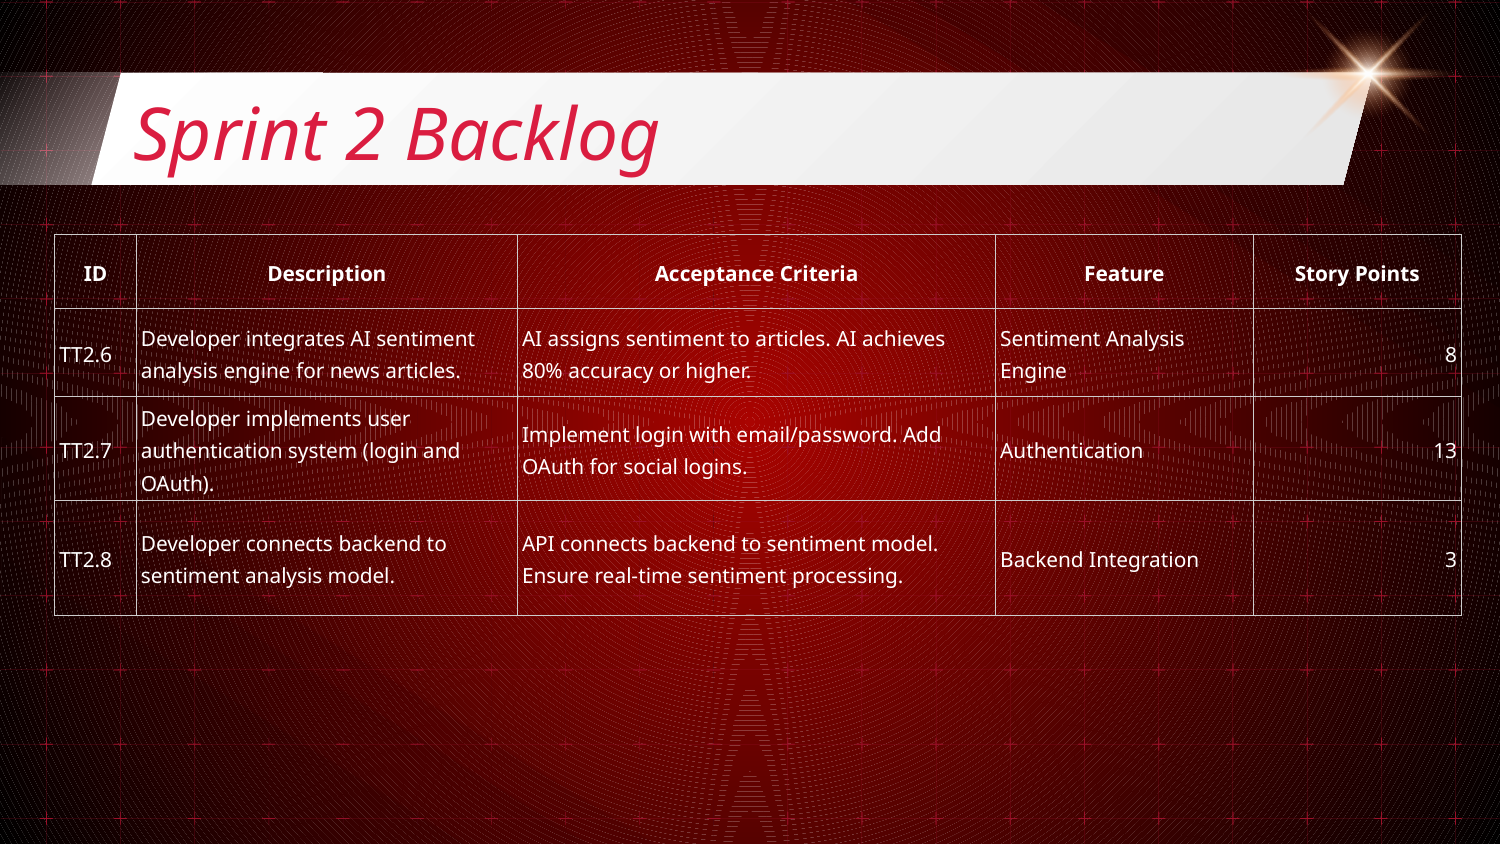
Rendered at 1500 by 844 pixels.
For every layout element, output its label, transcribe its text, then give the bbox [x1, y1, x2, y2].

table_cell TT2.6 [55, 309, 136, 396]
table_cell API connects backend to sentiment model. Ensure real-time sentiment processing. [518, 501, 995, 615]
table_header Acceptance Criteria [518, 235, 995, 308]
table_cell Backend Integration [996, 501, 1253, 615]
table_cell 8 [1254, 309, 1461, 396]
picture [0, 0, 1500, 844]
table_header Story Points [1254, 235, 1461, 308]
table_header ID [55, 235, 136, 308]
table_cell Developer integrates AI sentiment analysis engine for news articles. [137, 309, 517, 396]
table_cell 13 [1254, 397, 1461, 500]
table_cell TT2.8 [55, 501, 136, 615]
table_cell Authentication [996, 397, 1253, 500]
table_cell 3 [1254, 501, 1461, 615]
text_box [0, 72, 1373, 185]
table_header Feature [996, 235, 1253, 308]
table_cell TT2.7 [55, 397, 136, 500]
table_header Description [137, 235, 517, 308]
table_cell Sentiment Analysis Engine [996, 309, 1253, 396]
table_cell Implement login with email/password. Add OAuth for social logins. [518, 397, 995, 500]
table_cell AI assigns sentiment to articles. AI achieves 80% accuracy or higher. [518, 309, 995, 396]
table_cell Developer implements user authentication system (login and OAuth). [137, 397, 517, 500]
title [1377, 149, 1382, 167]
table_cell Developer connects backend to sentiment analysis model. [137, 501, 517, 615]
